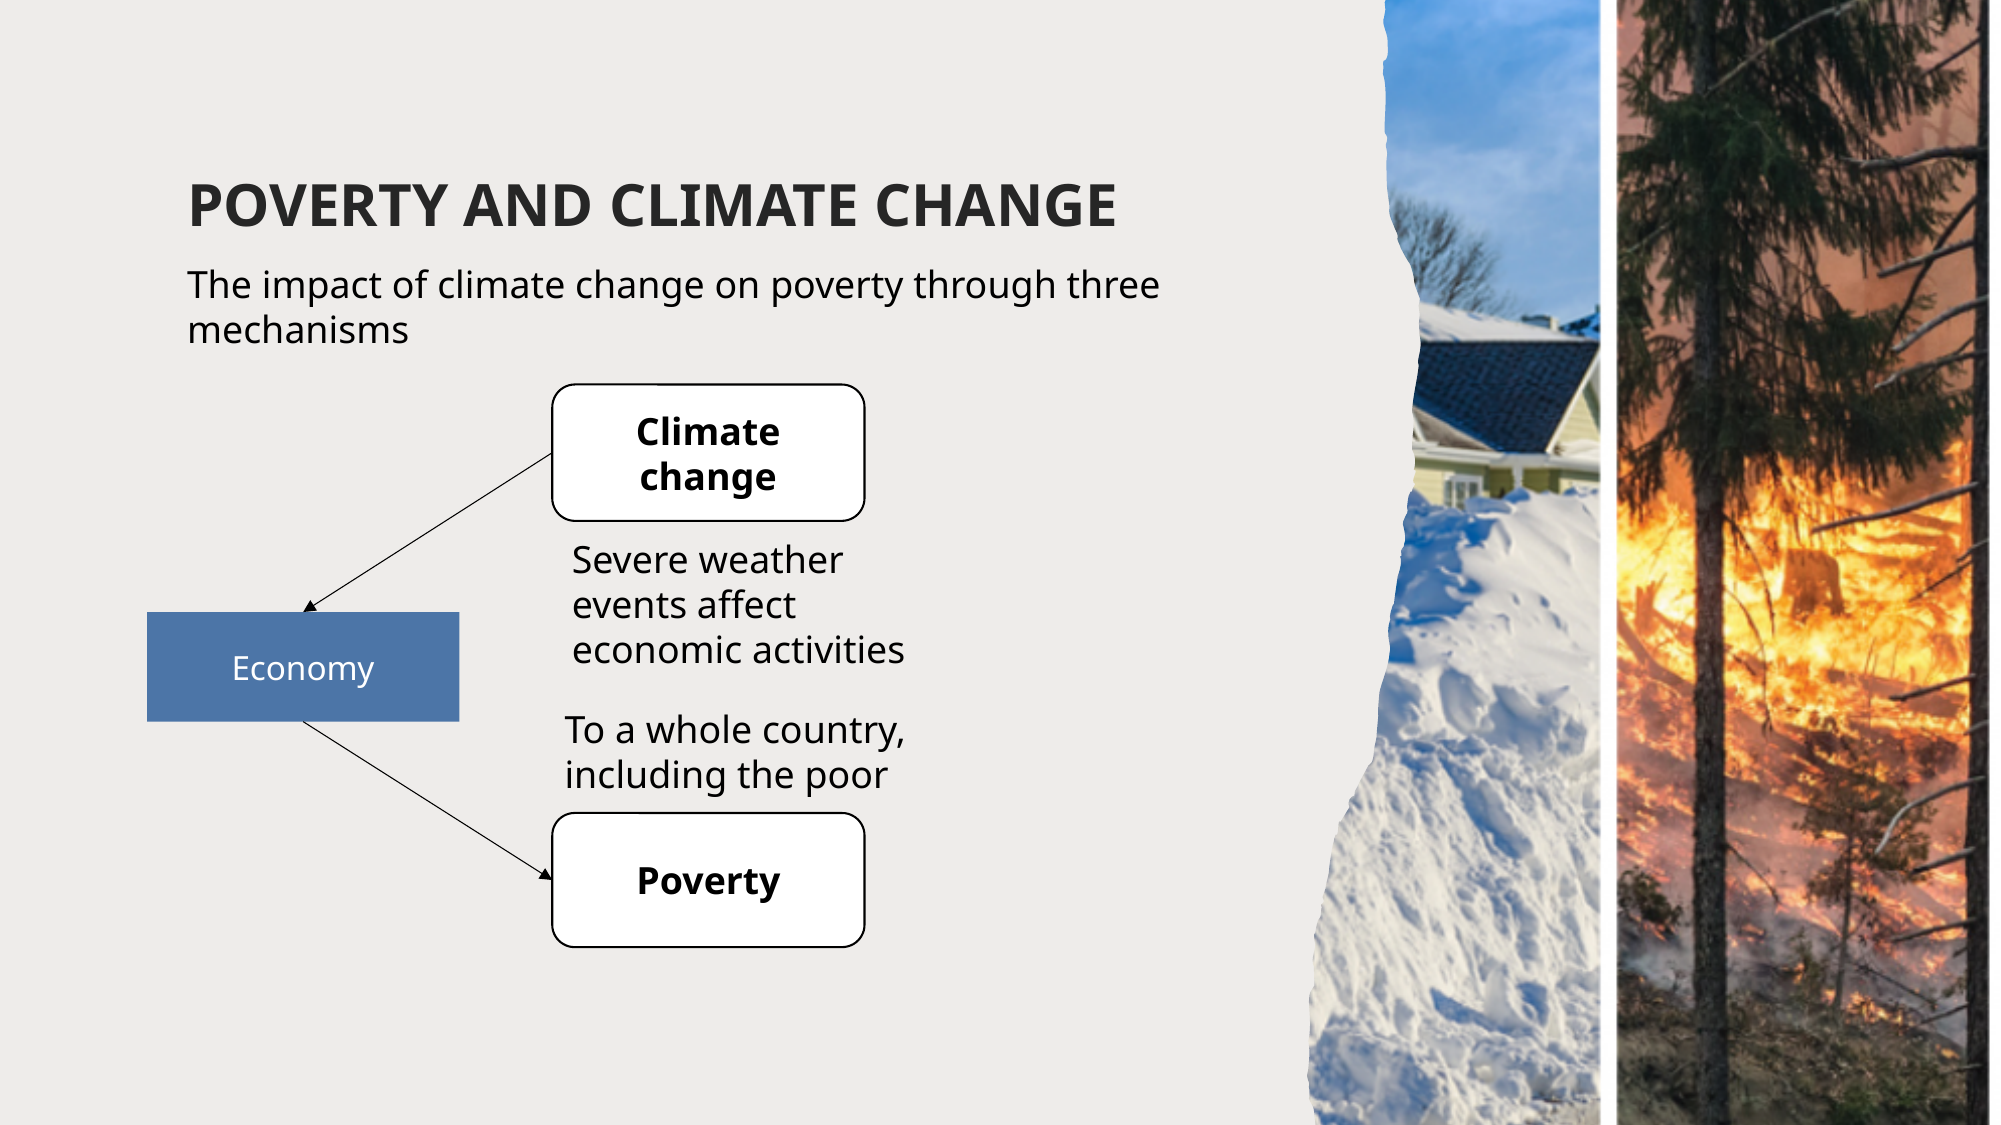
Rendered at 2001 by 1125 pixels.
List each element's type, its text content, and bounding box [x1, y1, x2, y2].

text_box To a whole country, including the poor [865, 699, 1180, 804]
text_box The impact of climate change on poverty through three mechanisms [172, 253, 1307, 358]
title POVERTY AND CLIMATE CHANGE [172, 99, 1307, 253]
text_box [147, 384, 865, 948]
picture [1307, 0, 2000, 1125]
text_box Severe weather events affect economic activities [865, 529, 975, 679]
